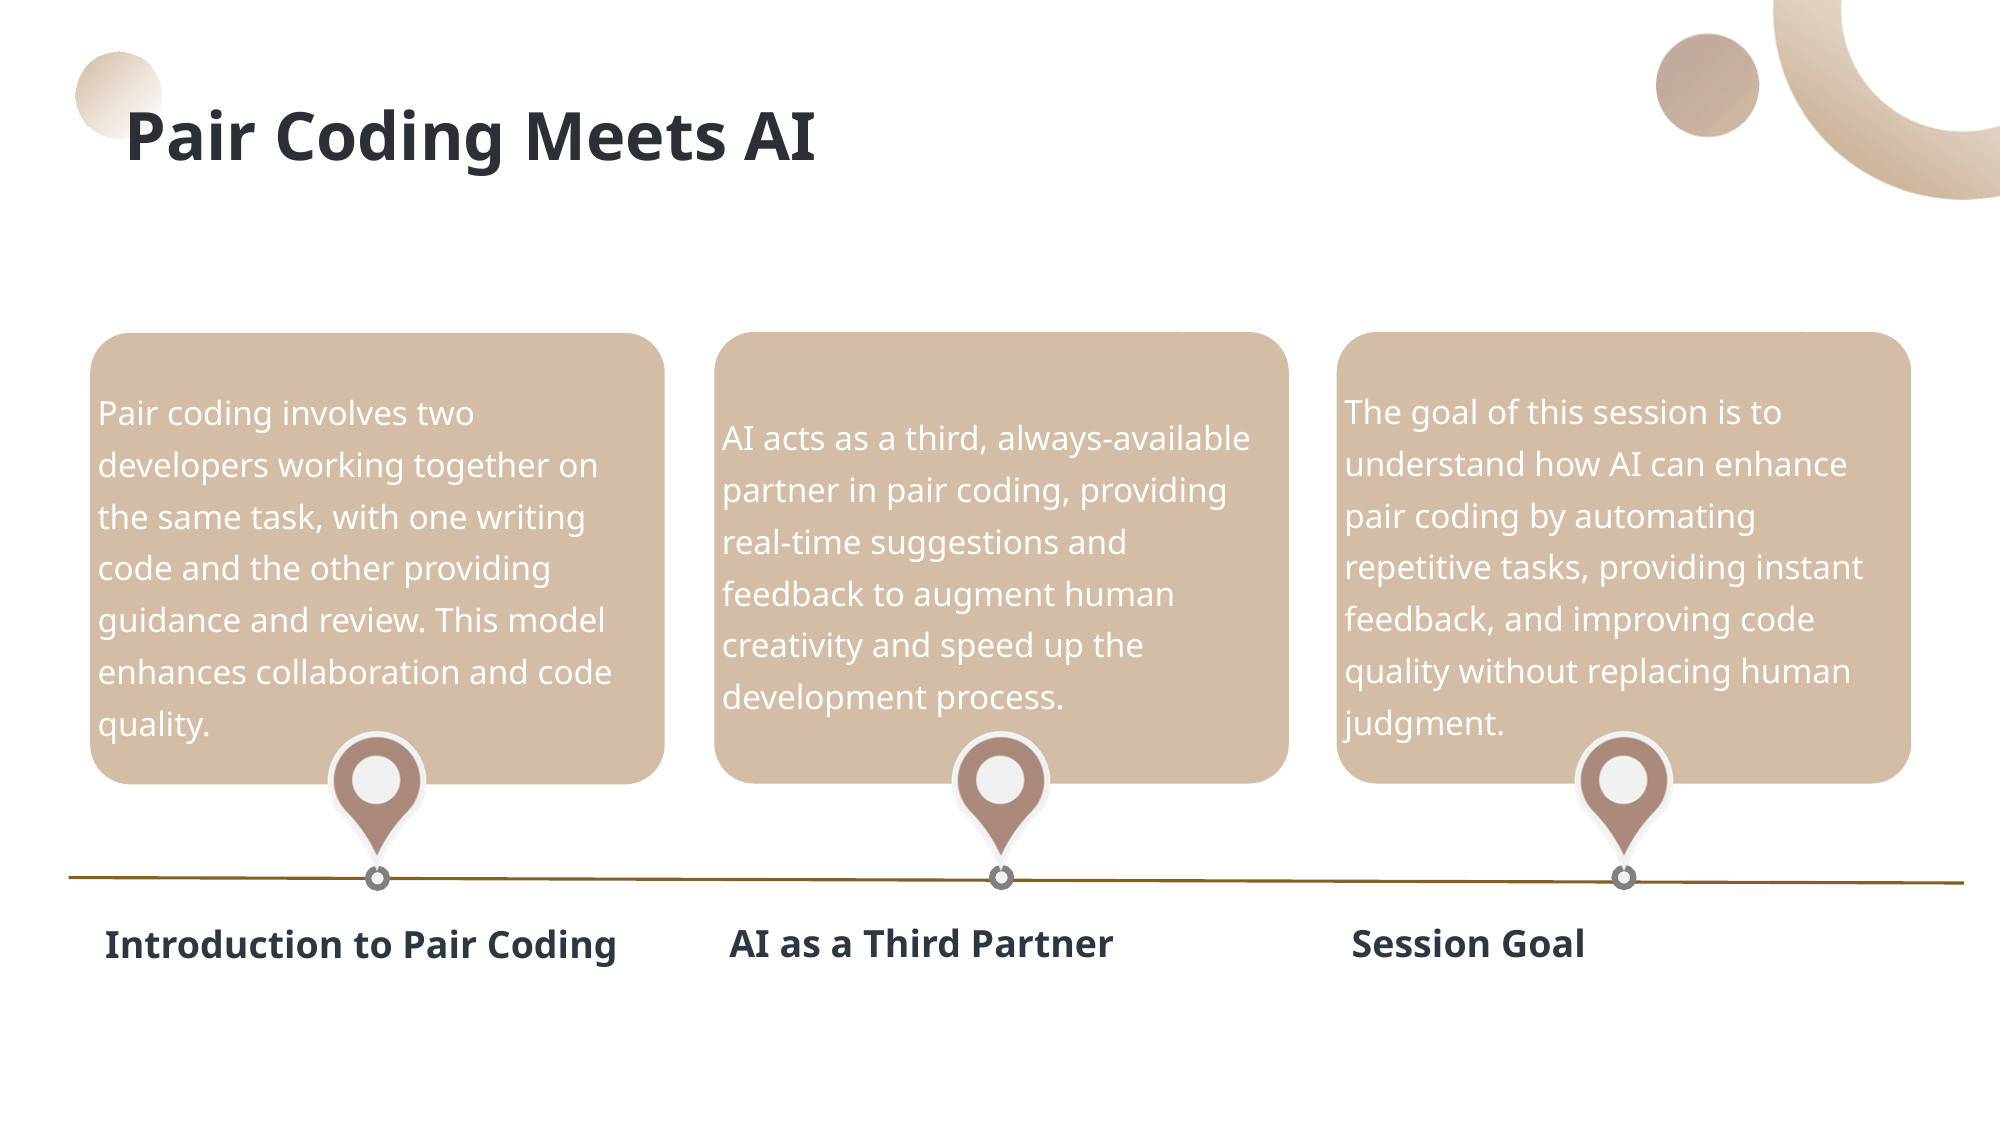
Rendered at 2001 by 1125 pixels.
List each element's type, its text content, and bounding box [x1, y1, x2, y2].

text_box [1675, 332, 1912, 784]
text_box [1052, 332, 1289, 784]
text_box The goal of this session is to understand how AI can enhance pair coding by automating repetitive tasks, providing instant feedback, and improving code quality without replacing human judgment. [1336, 331, 1901, 783]
text_box [57, 33, 170, 147]
text_box AI acts as a third, always-available partner in pair coding, providing real-time suggestions and feedback to augment human creativity and speed up the development process. [714, 331, 1278, 783]
text_box [992, 872, 1011, 887]
picture [1656, 0, 2001, 200]
picture [327, 729, 428, 872]
text_box AI as a Third Partner [714, 912, 1336, 973]
text_box Pair coding involves two developers working together on the same task, with one writing code and the other providing guidance and review. This model enhances collaboration and code quality. [90, 332, 654, 784]
text_box [368, 872, 387, 888]
text_box Pair Coding Meets AI [109, 85, 1139, 181]
picture [1574, 729, 1675, 872]
text_box Session Goal [1336, 912, 1982, 973]
text_box Introduction to Pair Coding [90, 913, 714, 973]
text_box [428, 332, 665, 785]
picture [951, 729, 1052, 872]
text_box [1614, 872, 1634, 887]
